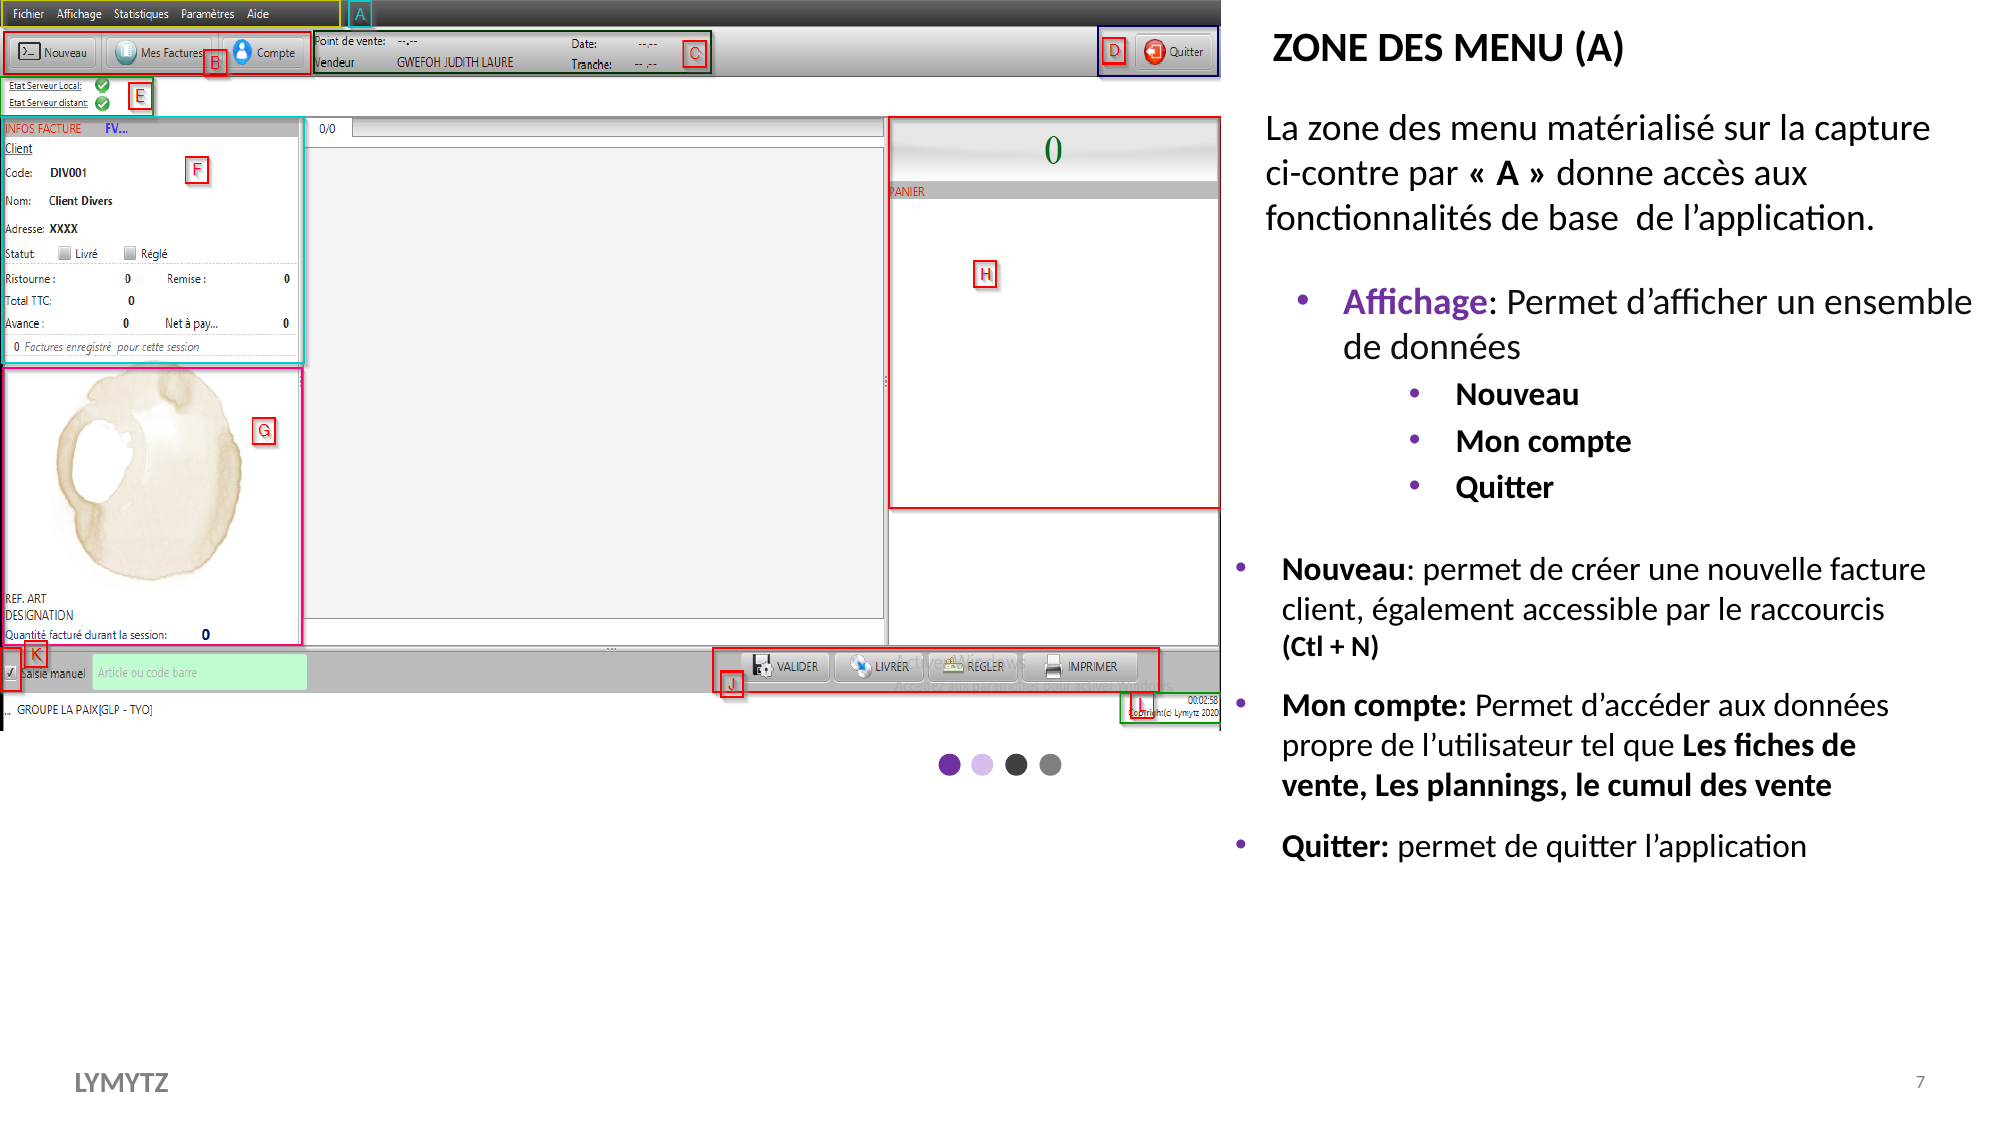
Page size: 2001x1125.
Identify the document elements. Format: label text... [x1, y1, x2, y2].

list La zone des menu matérialisé sur la capture ci-contre par « A » donne accès aux fonctionnalités de base de l’application. [1250, 95, 1979, 270]
text_box Affichage: Permet d’afficher un ensemble de données Nouveau Mon compte Quitter [1281, 269, 2000, 490]
list Lymytz [59, 1060, 431, 1101]
picture [0, 0, 1221, 731]
text_box Nouveau: permet de créer une nouvelle facture client, également accessible par le raccourcis (Ctl + N) Mon compte: Permet d’accéder aux données propre de l’utilisateur tel que Les fiches de vente, Les plannings, le cumul des vente Quitter: permet de quitter l’application [1220, 540, 1948, 1010]
title ZONE DES MENU (A) [1250, 0, 1648, 95]
slide_number 7 [1490, 1060, 1941, 1102]
